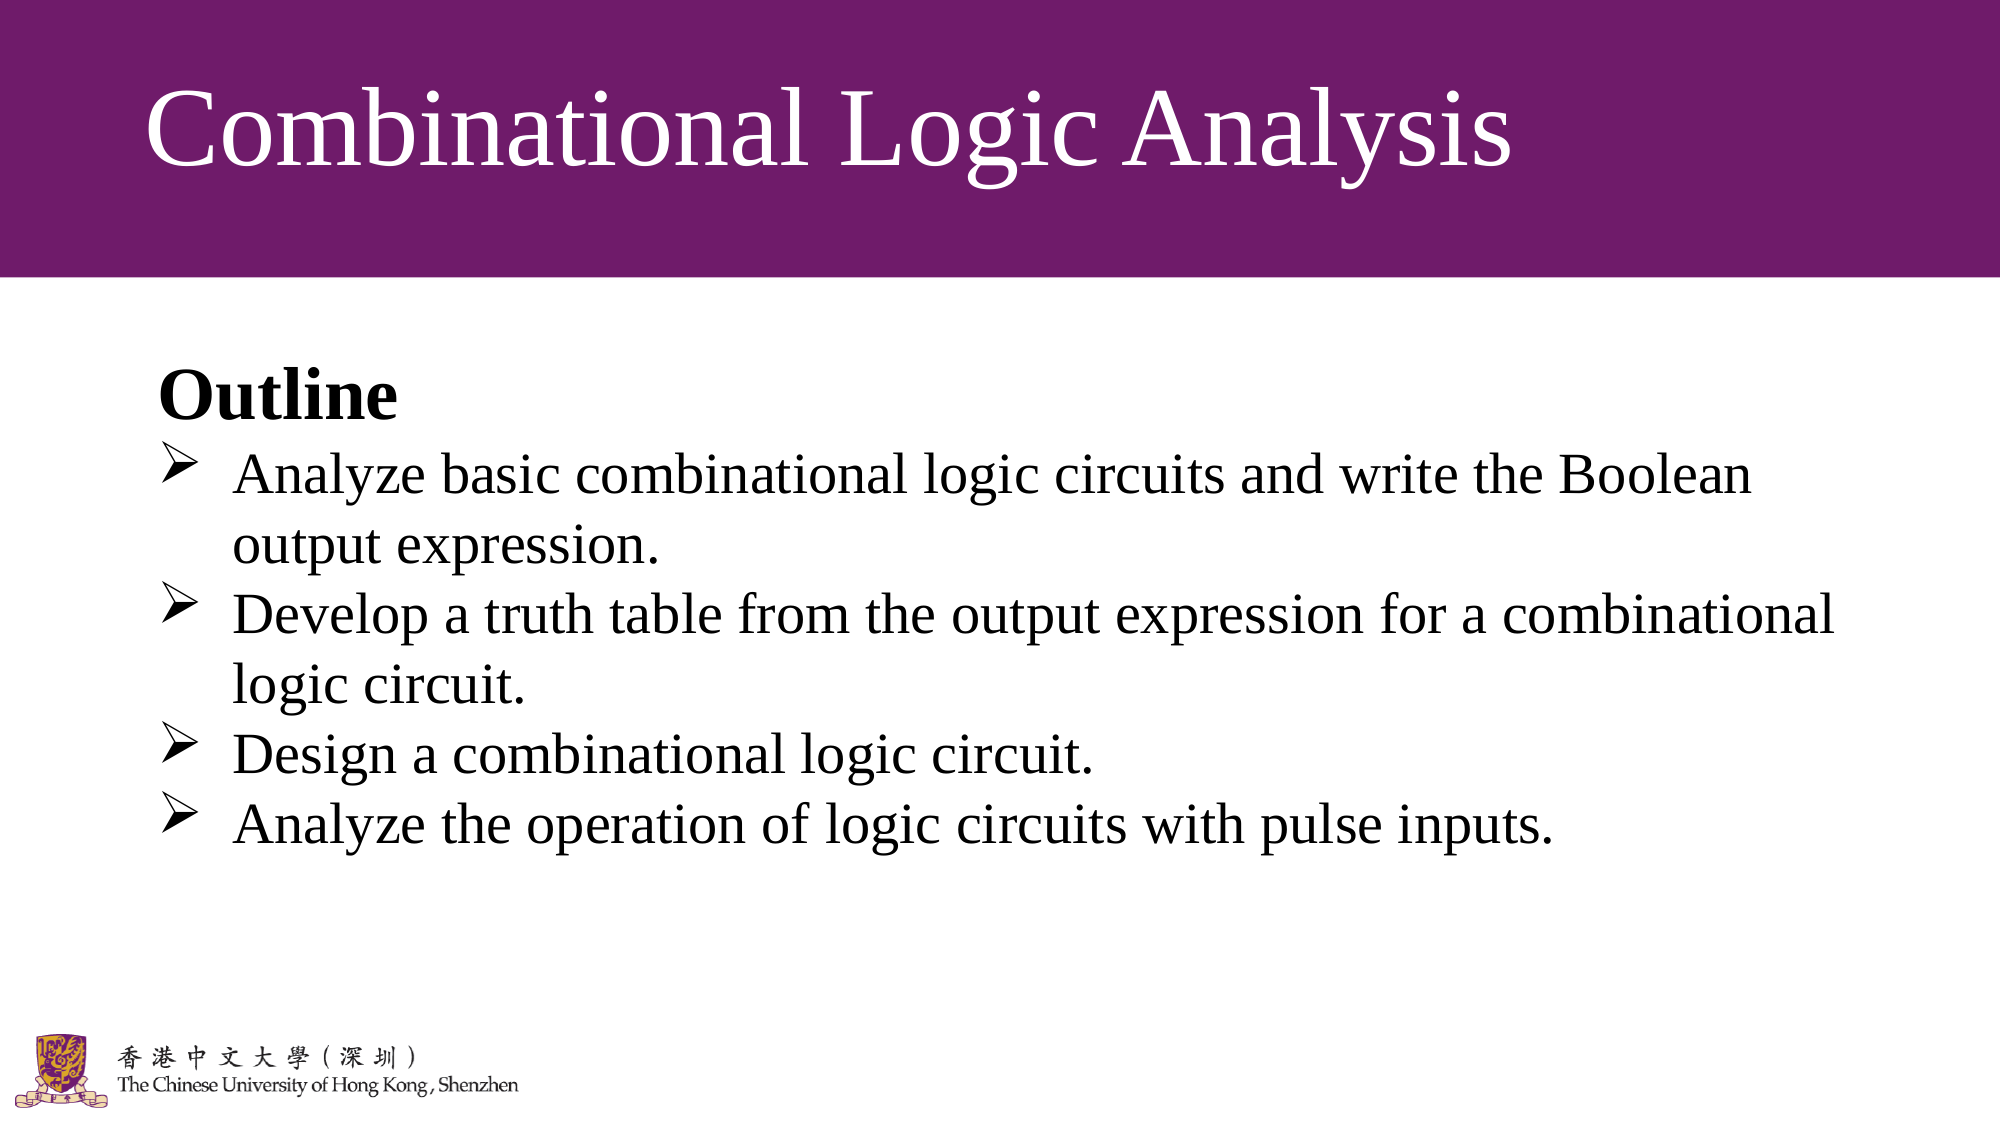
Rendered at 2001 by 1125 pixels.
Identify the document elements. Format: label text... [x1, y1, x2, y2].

picture [15, 1034, 519, 1108]
text_box Outline Analyze basic combinational logic circuits and write the Boolean output expression. Develop a truth table from the output expression for a combinational logic circuit. Design a combinational logic circuit. Analyze the operation of logic circuits with pulse inputs. [142, 337, 1900, 863]
title Combinational Logic Analysis [142, 50, 1641, 241]
